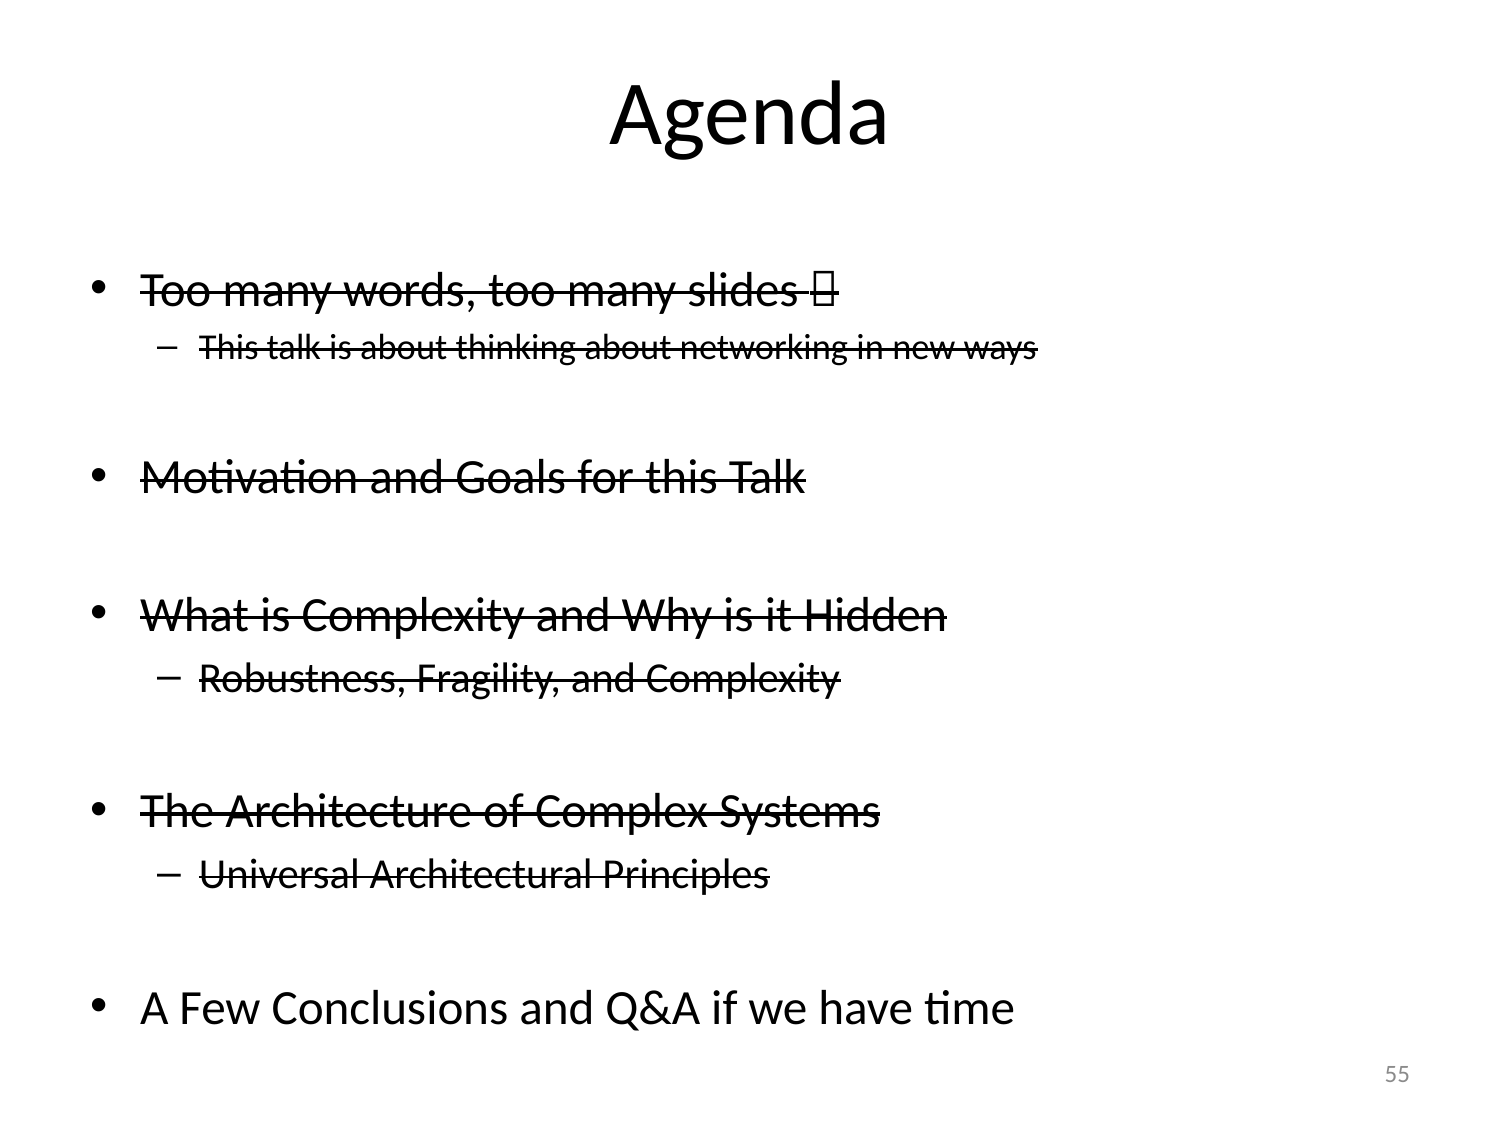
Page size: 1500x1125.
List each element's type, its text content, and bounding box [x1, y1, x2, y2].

list Too many words, too many slides  This talk is about thinking about networking in new ways Motivation and Goals for this Talk What is Complexity and Why is it Hidden Robustness, Fragility, and Complexity The Architecture of Complex Systems Universal Architectural Principles A Few Conclusions and Q&A if we have time [75, 249, 1453, 1043]
title Agenda [75, 45, 1425, 172]
slide_number 55 [1074, 1042, 1425, 1103]
